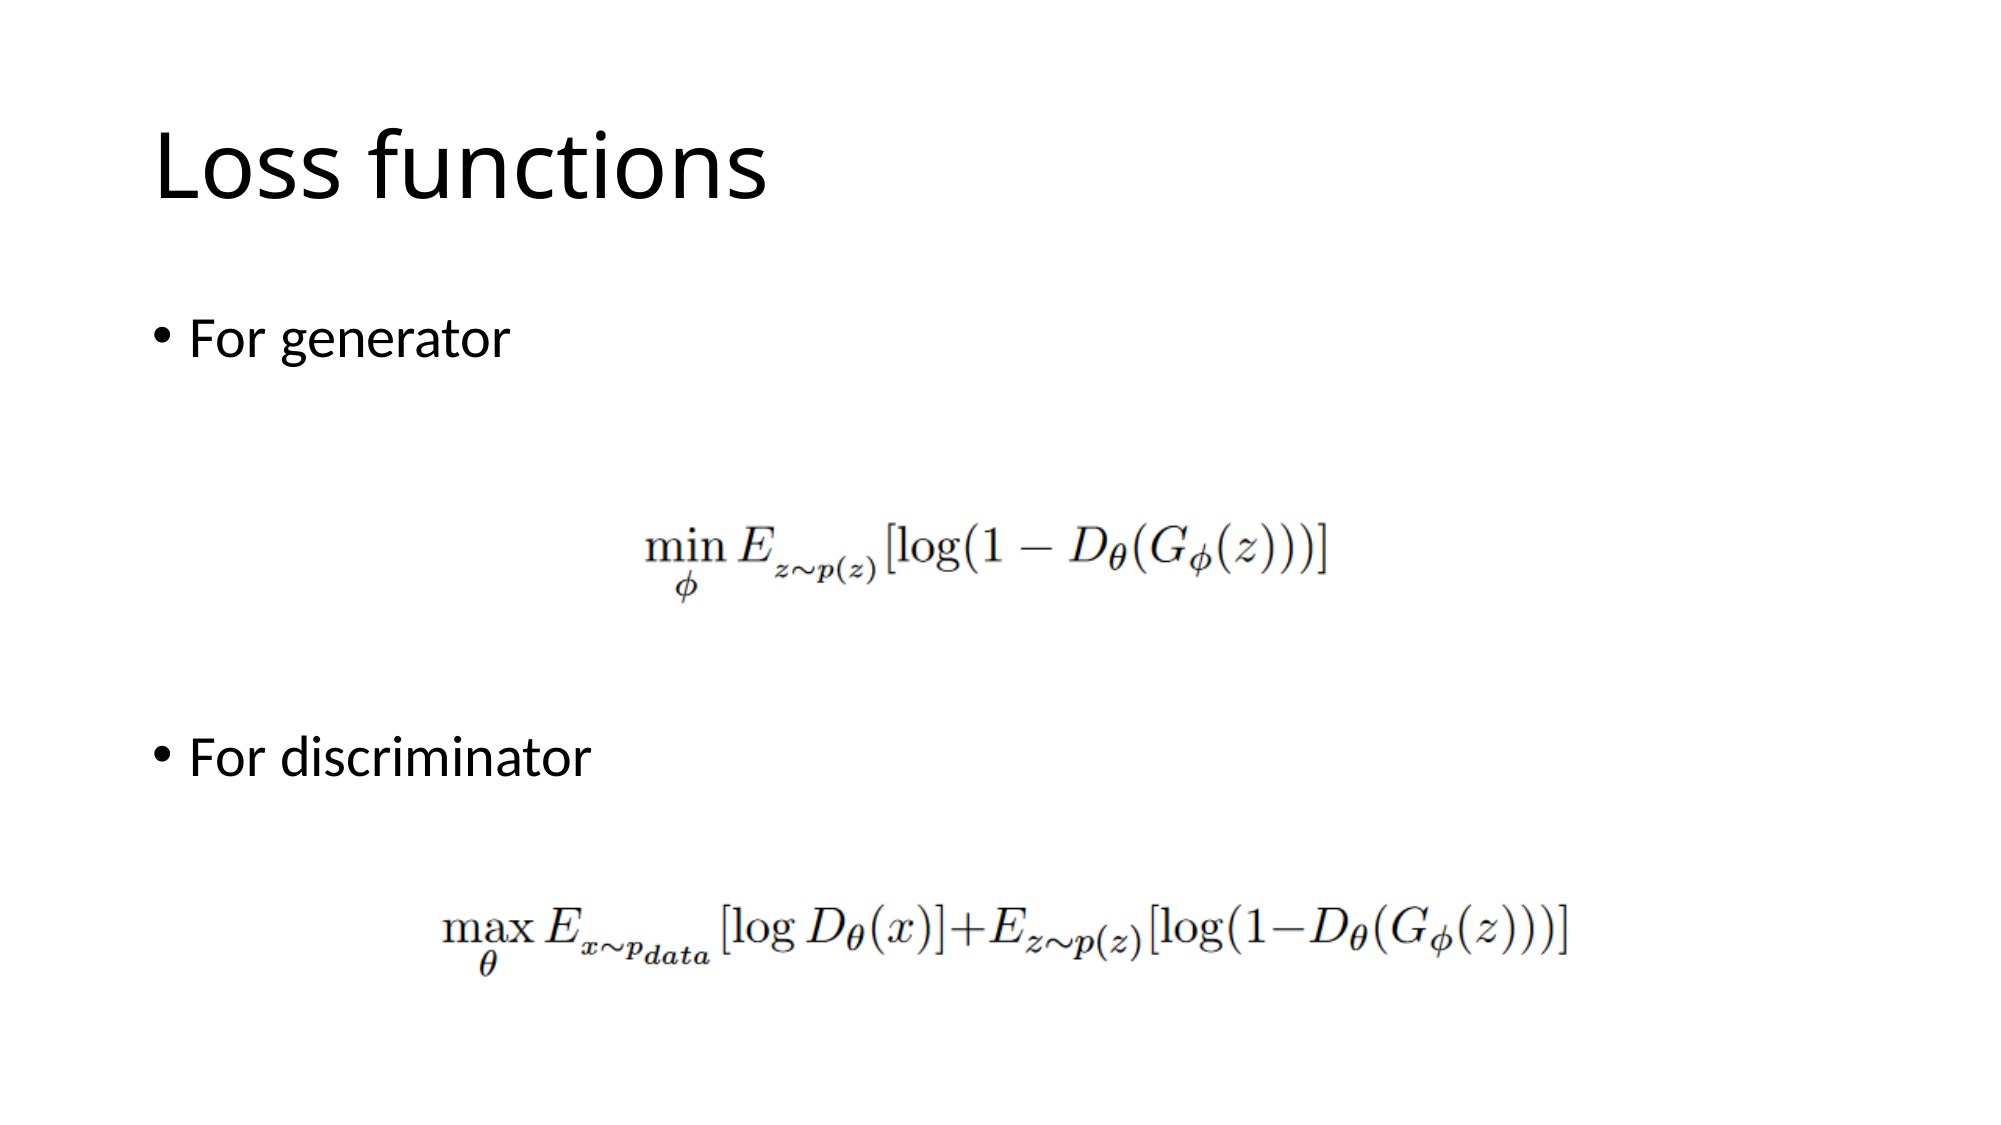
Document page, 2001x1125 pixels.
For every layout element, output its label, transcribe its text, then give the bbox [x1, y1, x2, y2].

picture [627, 496, 1373, 629]
picture [421, 858, 1579, 991]
list For generator For discriminator [137, 299, 1863, 1014]
title Loss functions [137, 59, 1863, 278]
